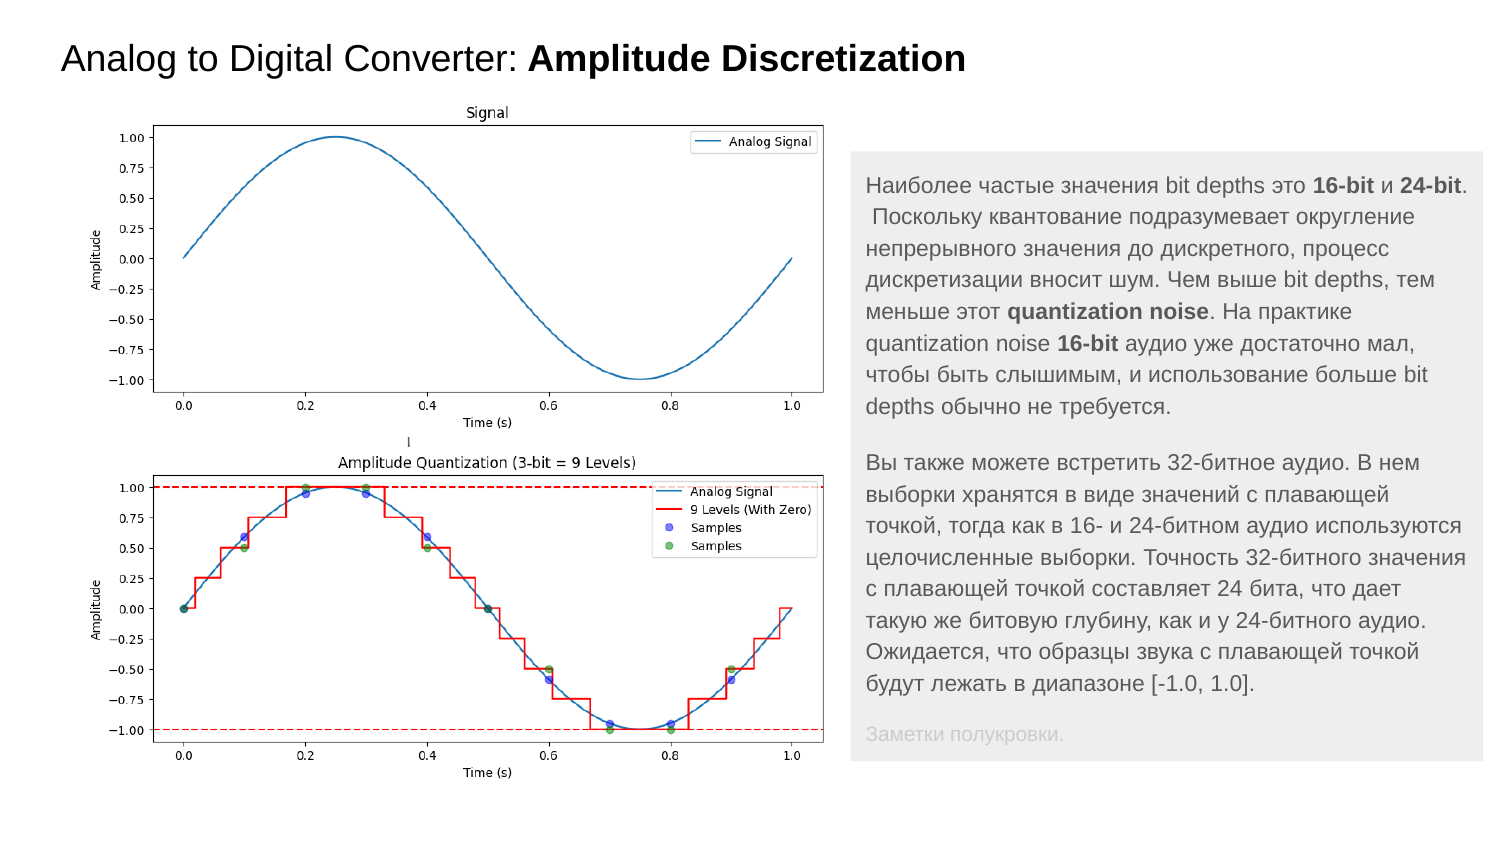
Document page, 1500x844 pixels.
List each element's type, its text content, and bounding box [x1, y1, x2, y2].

picture [82, 447, 830, 787]
text_box Наиболее частые значения bit depths это 16-bit и 24-bit. Поскольку квантование подразумевает округление непрерывного значения до дискретного, процесс дискретизации вносит шум. Чем выше bit depths, тем меньше этот quantization noise. На практике quantization noise 16-bit аудио уже достаточно мал, чтобы быть слышимым, и использование больше bit depths обычно не требуется. Вы также можете встретить 32-битное аудио. В нем выборки хранятся в виде значений с плавающей точкой, тогда как в 16- и 24-битном аудио используются целочисленные выборки. Точность 32-битного значения с плавающей точкой составляет 24 бита, что дает такую же битовую глубину, как и у 24-битного аудио. Ожидается, что образцы звука с плавающей точкой будут лежать в диапазоне [-1.0, 1.0]. Заметки полукровки. [850, 151, 1484, 762]
text_box Analog to Digital Converter: Amplitude Discretization [45, 18, 1132, 93]
picture [82, 97, 830, 437]
